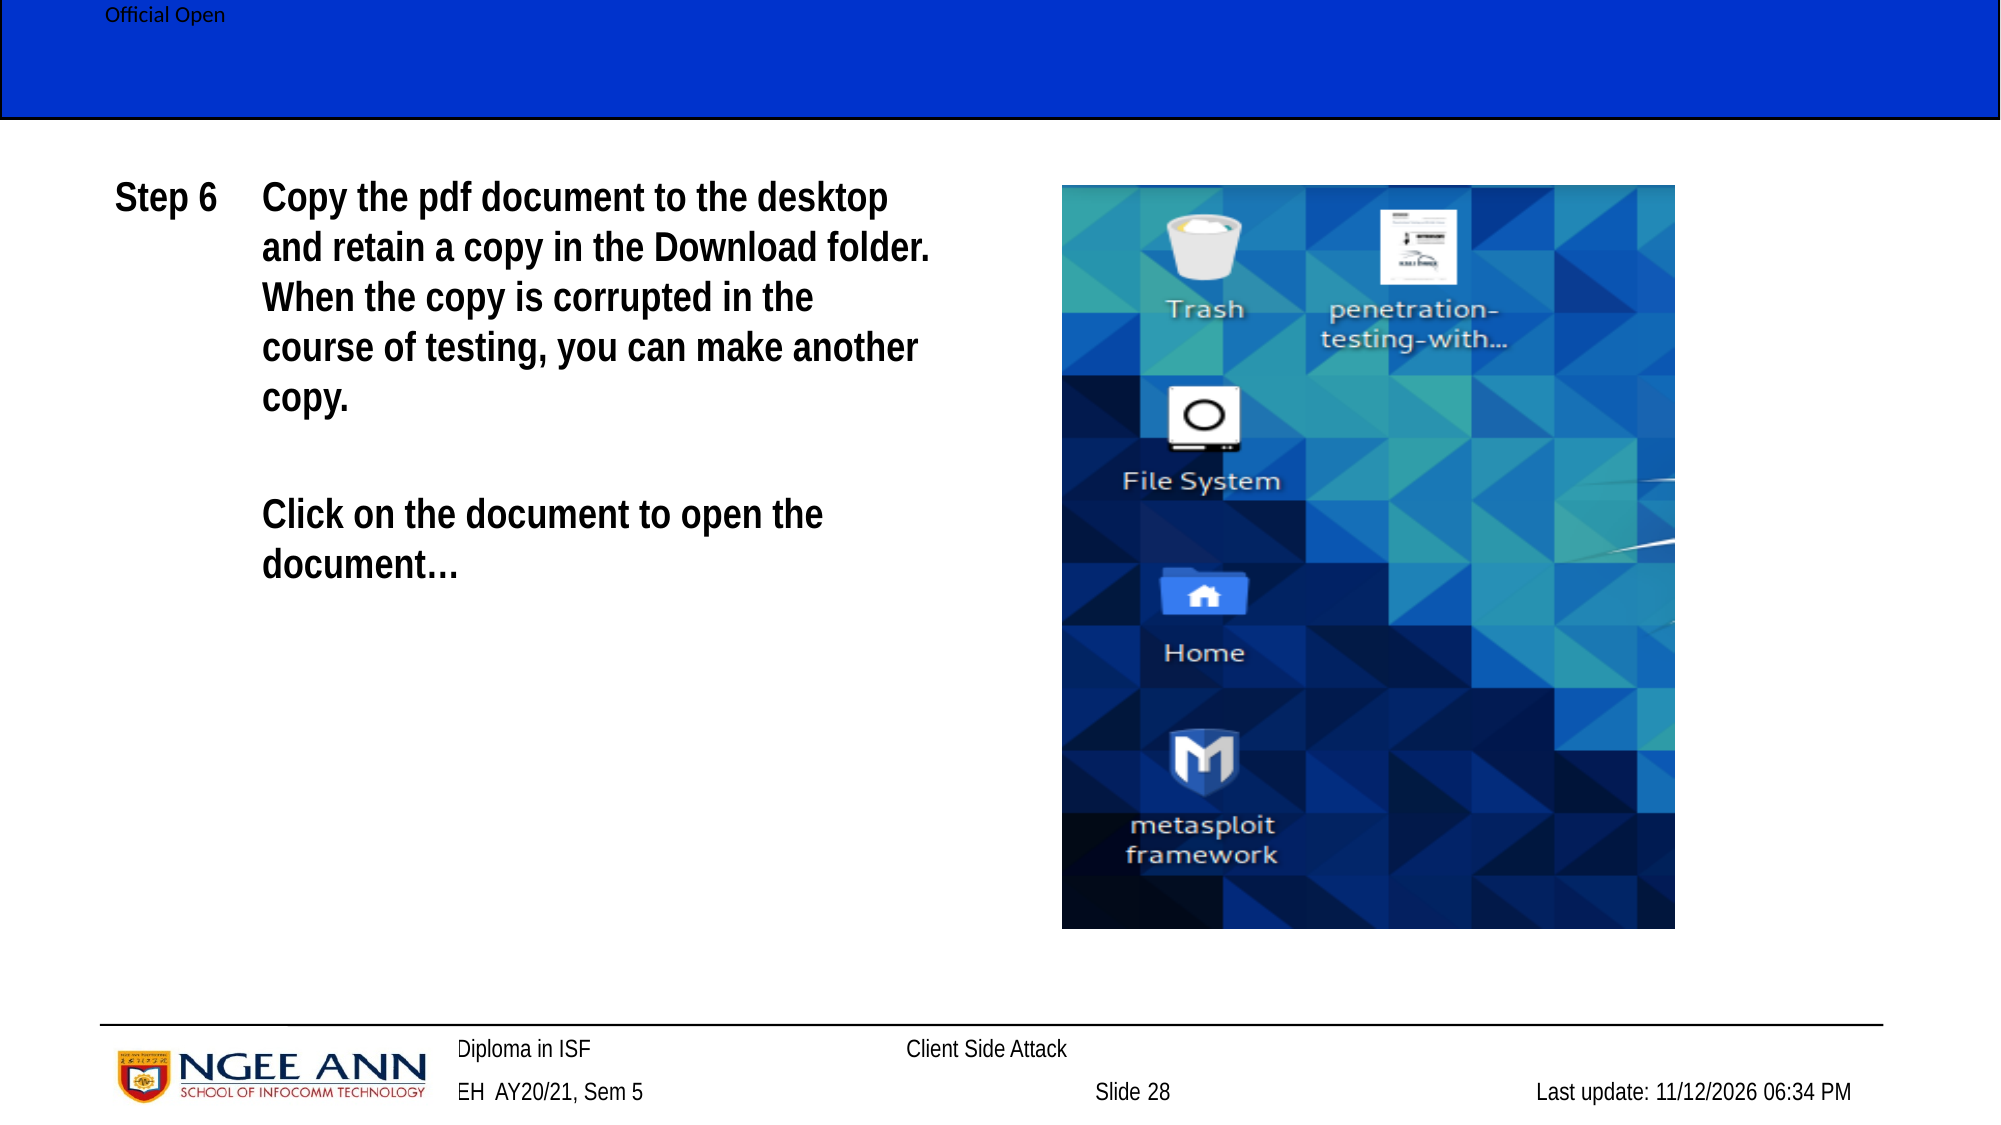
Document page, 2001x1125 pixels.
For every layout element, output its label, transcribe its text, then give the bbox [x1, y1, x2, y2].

list Step 6 Copy the pdf document to the desktop and retain a copy in the Download folder. When the copy is corrupted in the course of testing, you can make another copy. Click on the document to open the document… [99, 162, 950, 1013]
picture [83, 1028, 459, 1125]
picture [1062, 184, 1676, 930]
